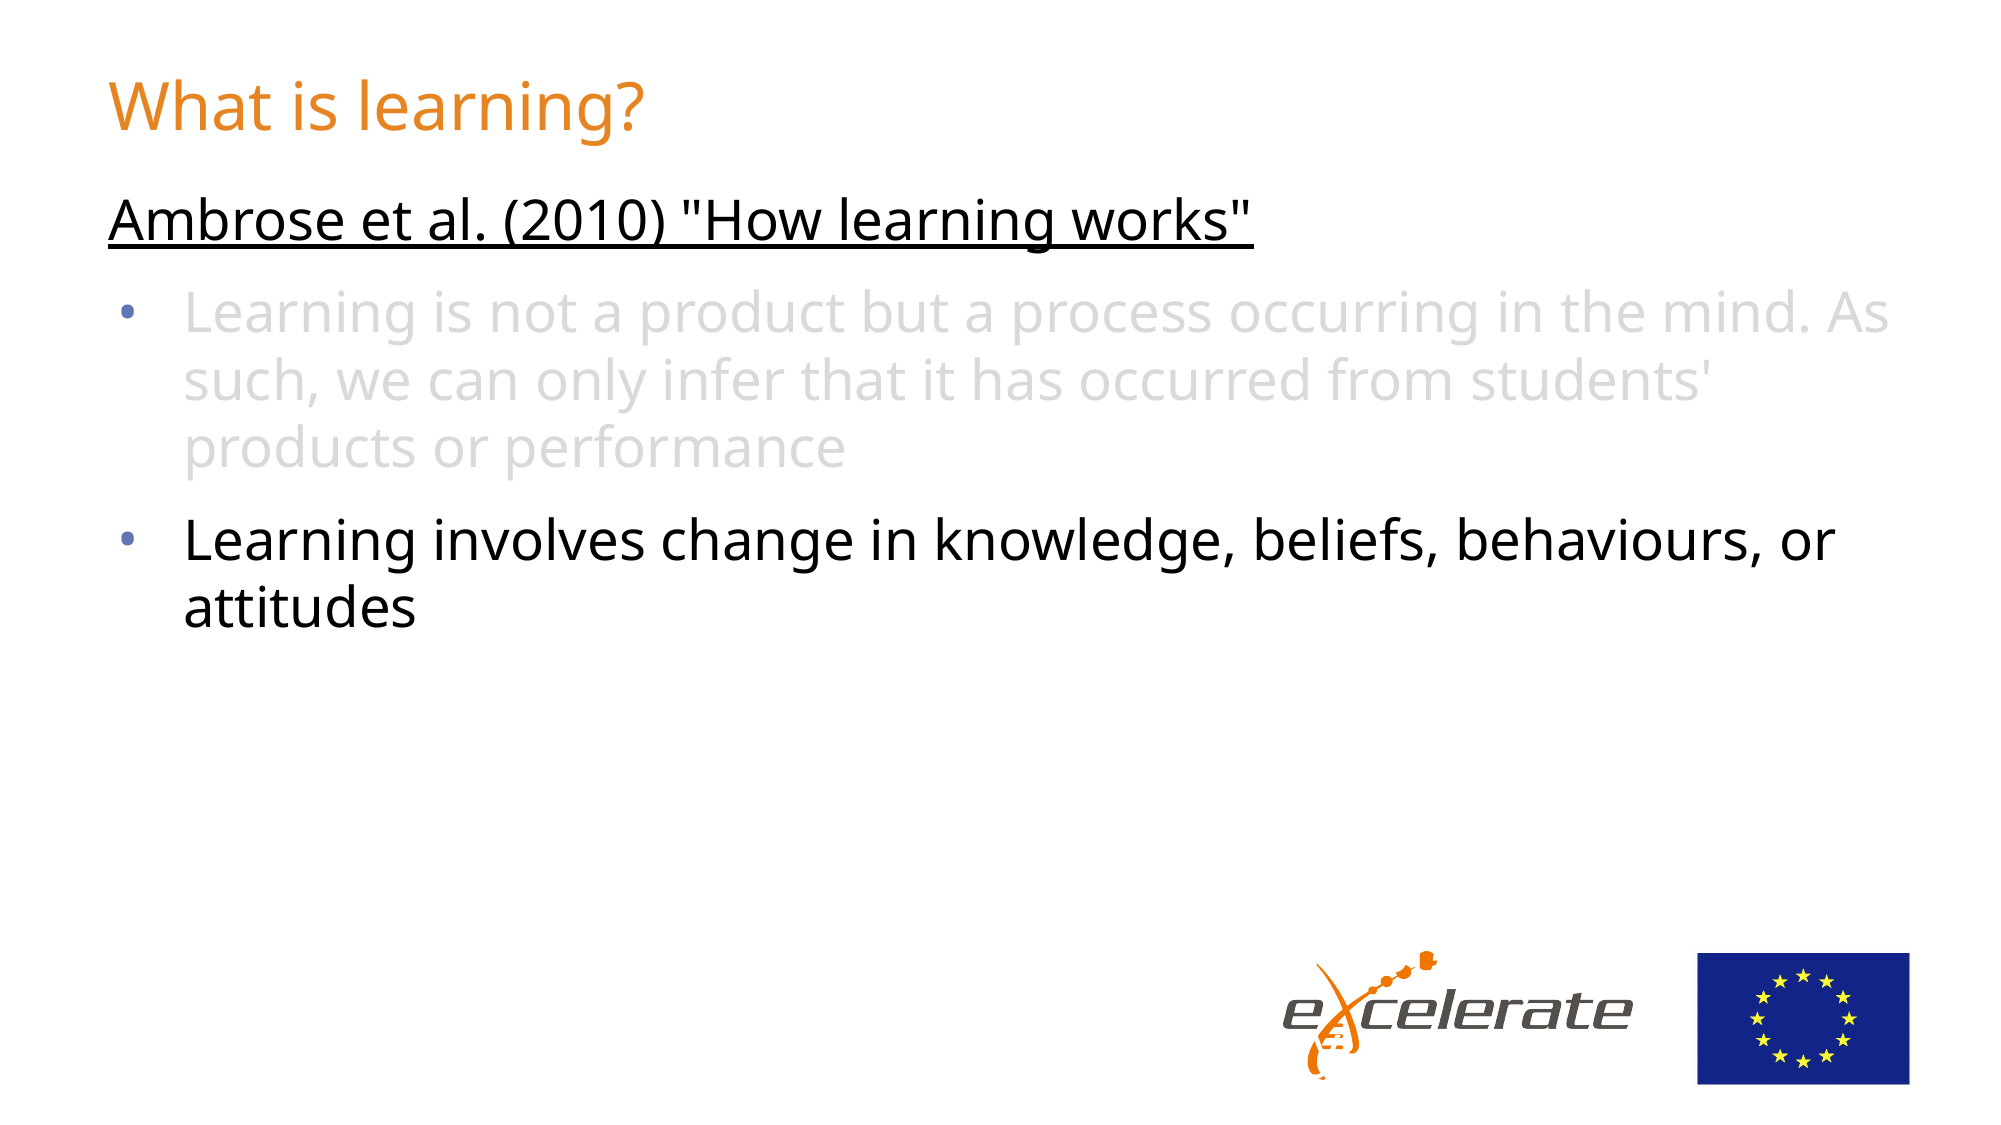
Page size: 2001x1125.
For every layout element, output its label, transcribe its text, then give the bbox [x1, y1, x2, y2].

list Ambrose et al. (2010) "How learning works" Learning is not a product but a process occurring in the mind. As such, we can only infer that it has occurred from students' products or performance Learning involves change in knowledge, beliefs, behaviours, or attitudes earning is not something done to students, but rather something students themselves do. Willingham (2009) "Why don't students like school?" Learning is a change in the long term memory [108, 184, 1892, 1077]
picture [1693, 949, 1913, 1088]
title What is learning? [108, 63, 1892, 184]
